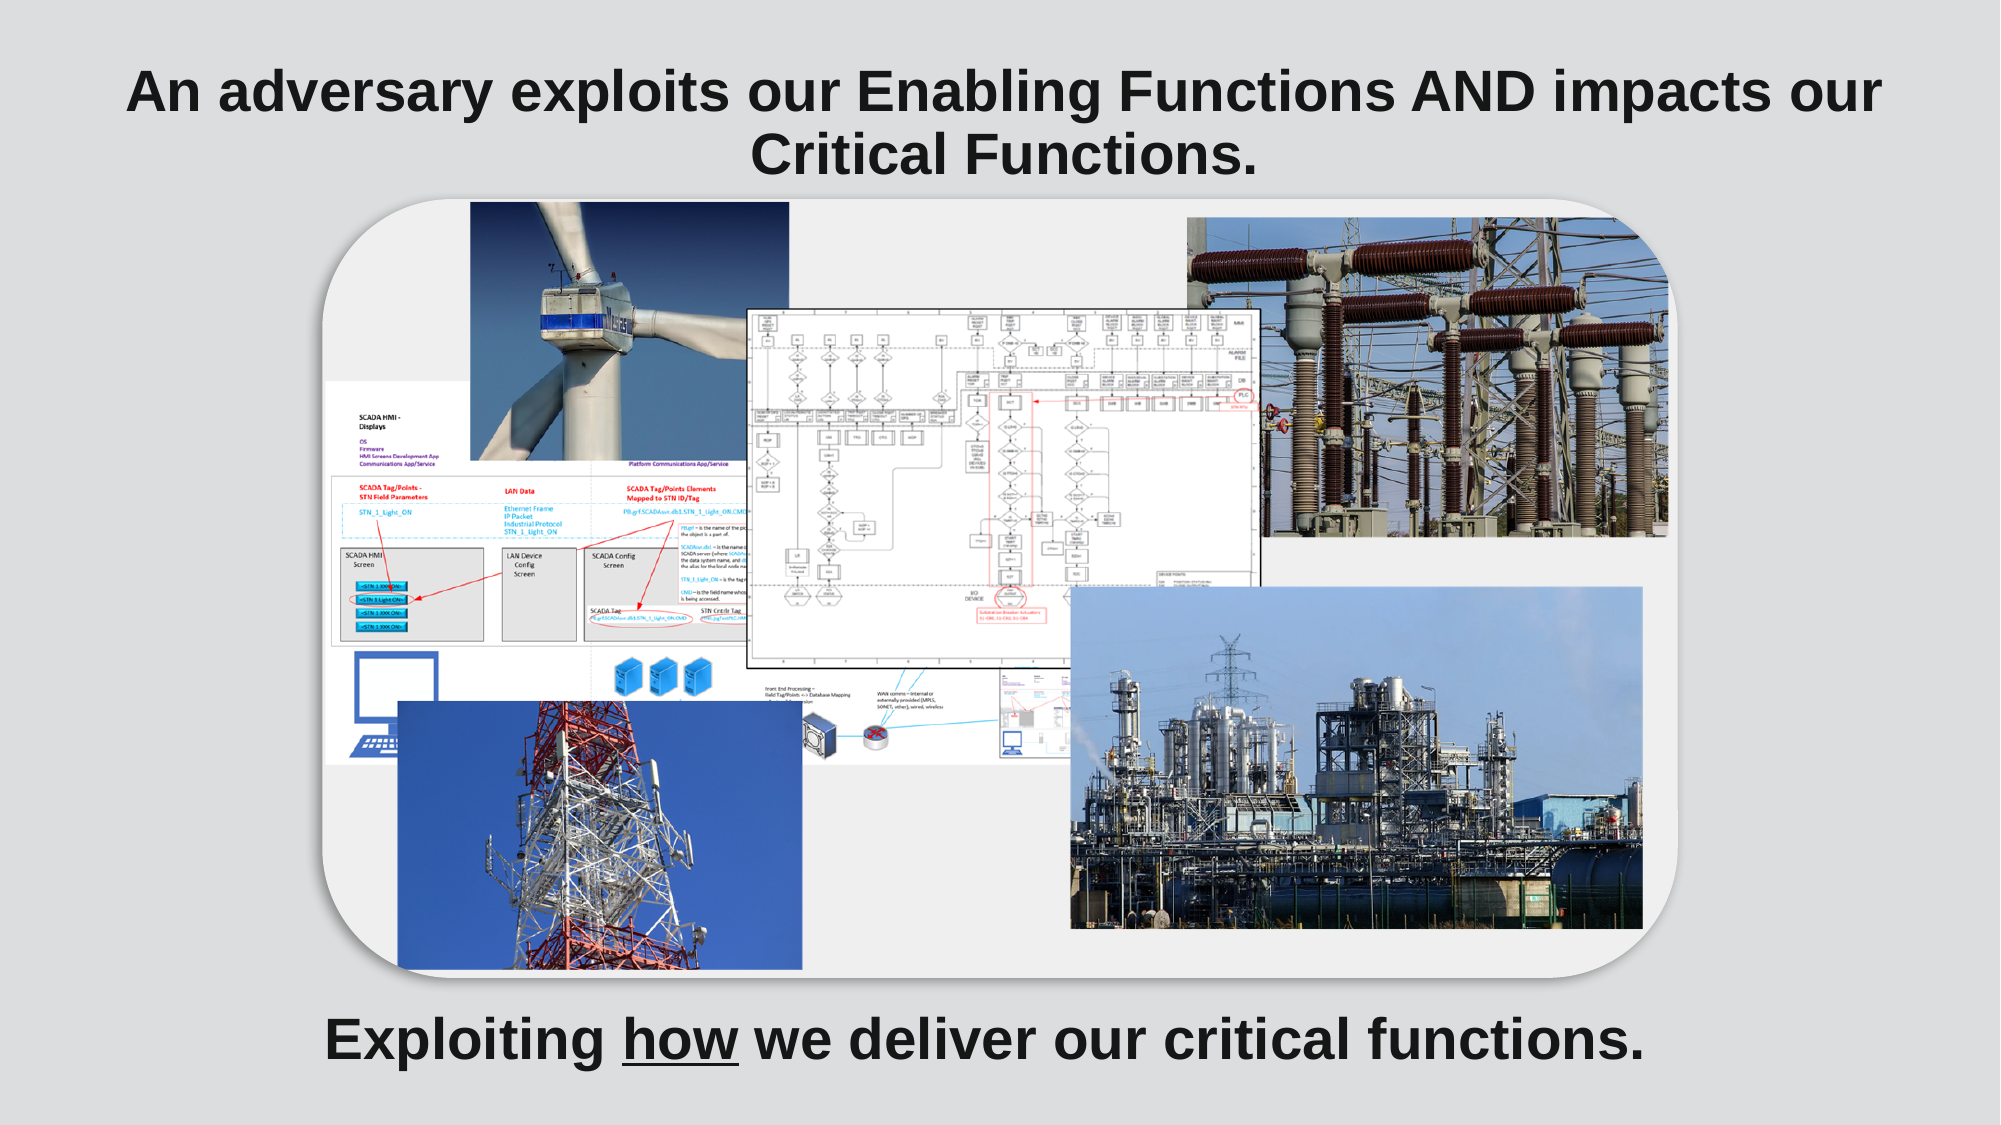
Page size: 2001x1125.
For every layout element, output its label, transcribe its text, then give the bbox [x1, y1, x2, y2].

text_box Exploiting how we deliver our critical functions. [309, 991, 1691, 1091]
text_box An adversary exploits our Enabling Functions AND impacts our Critical Functions. [98, 49, 1912, 200]
picture [322, 199, 1678, 978]
